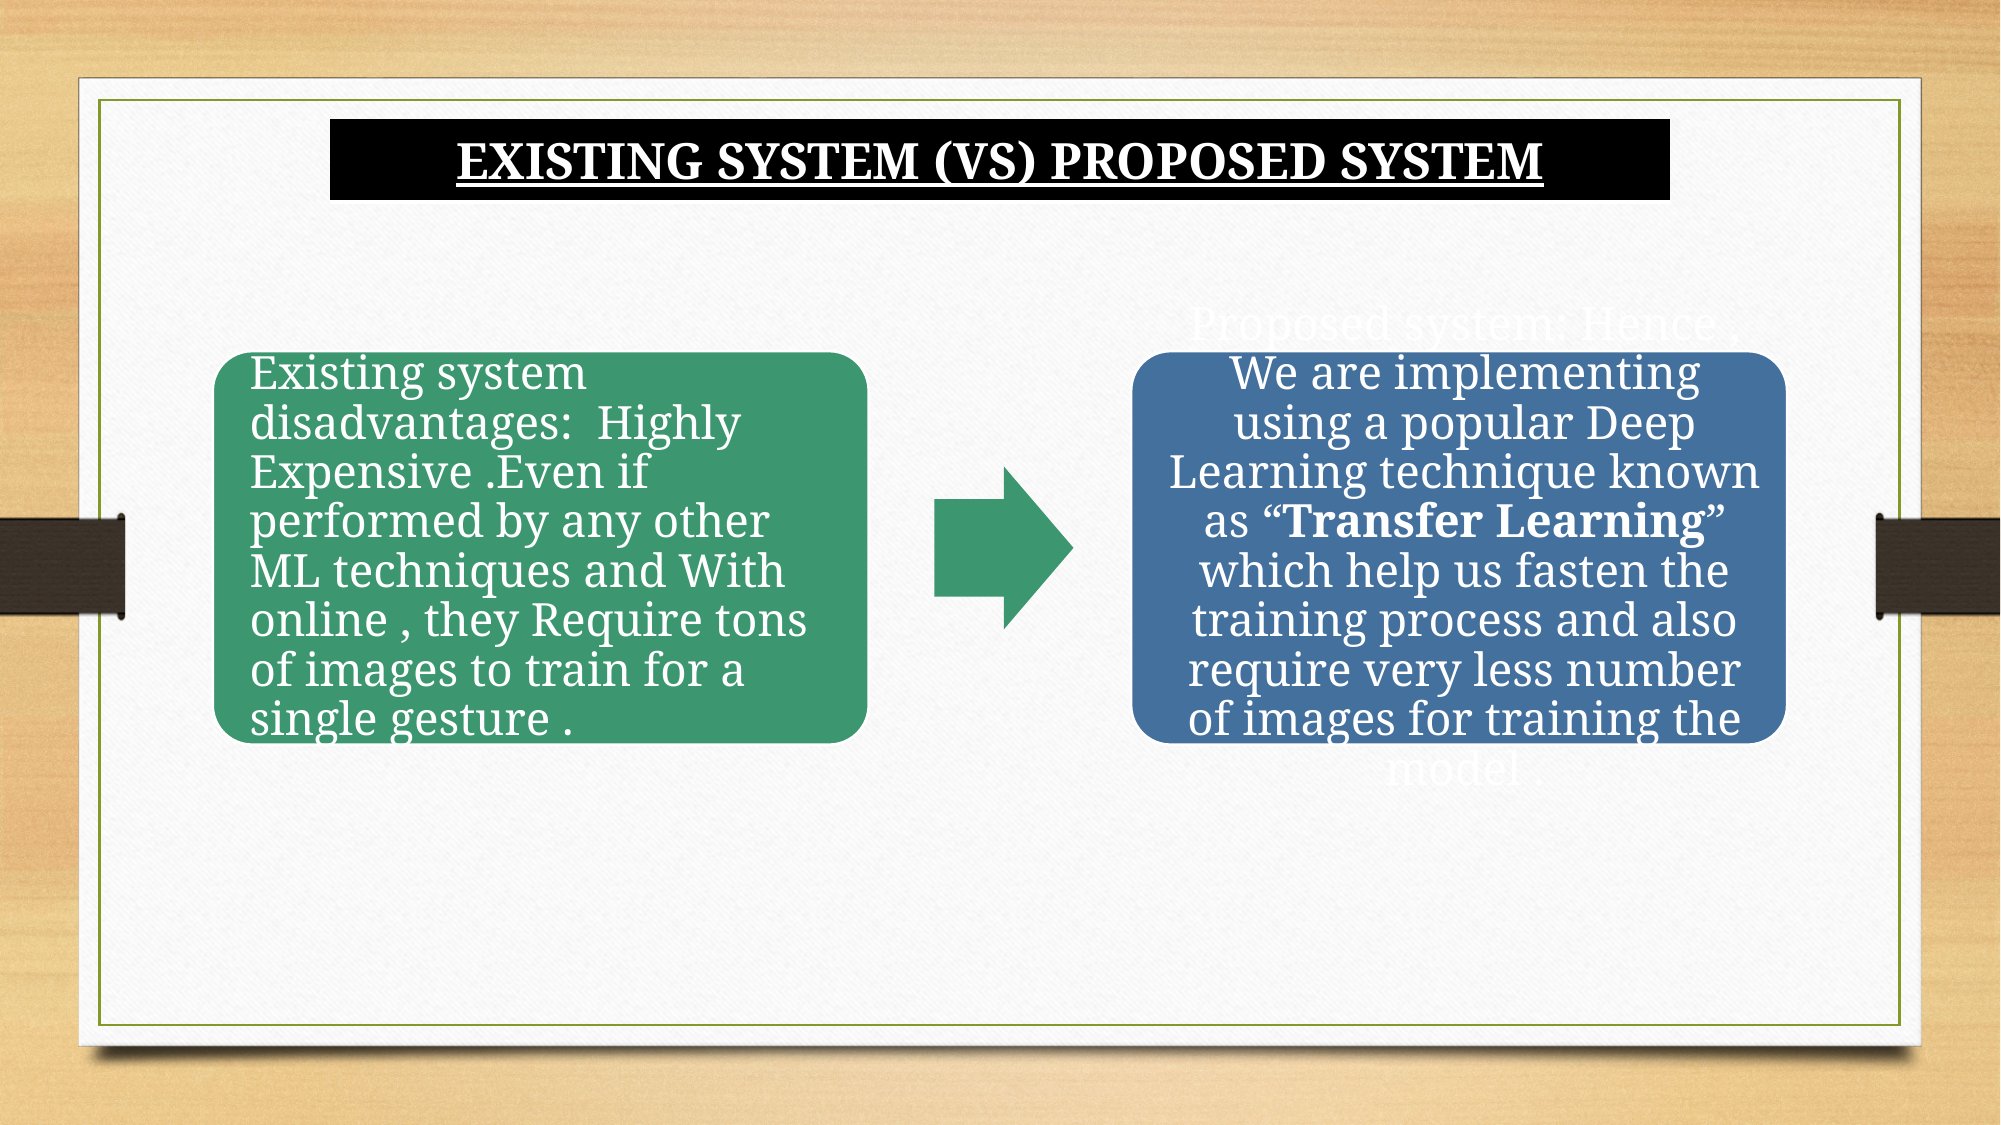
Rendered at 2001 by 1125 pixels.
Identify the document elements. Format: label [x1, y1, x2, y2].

text_box [0, 0, 2000, 1125]
text_box [212, 302, 1788, 793]
